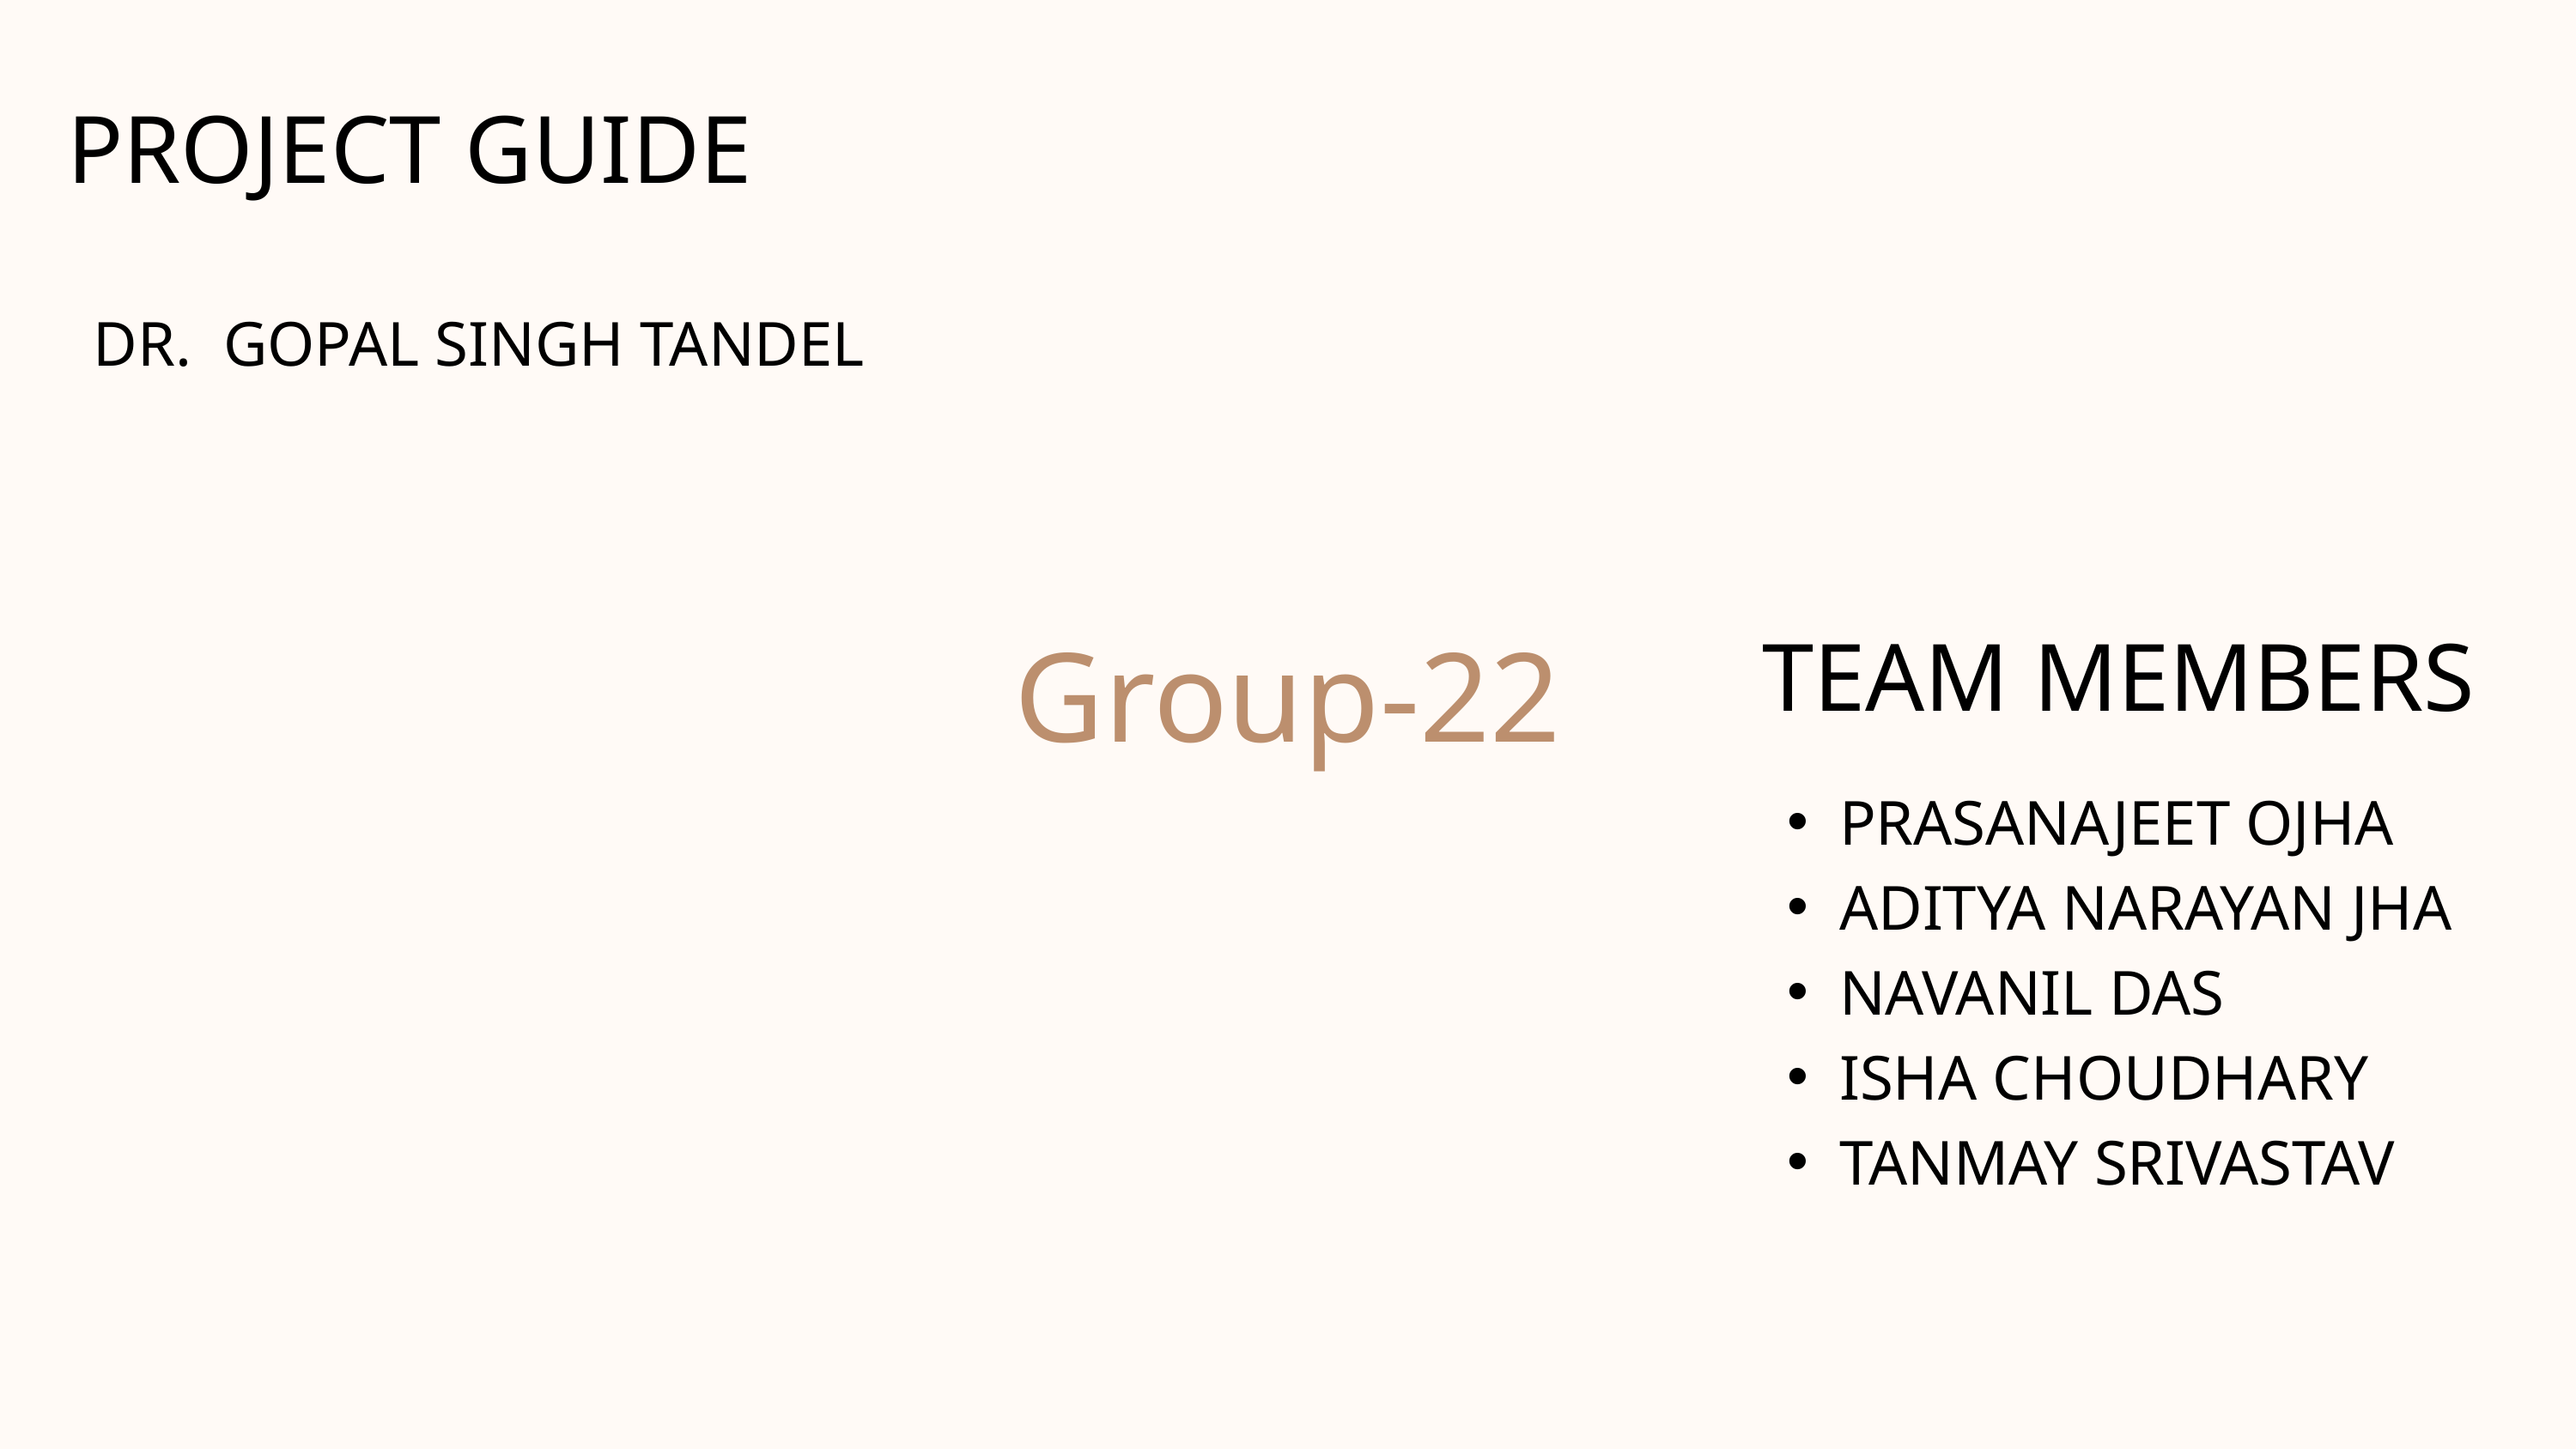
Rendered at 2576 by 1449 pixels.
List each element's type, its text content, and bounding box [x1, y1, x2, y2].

text_box DR. GOPAL SINGH TANDEL [78, 293, 881, 379]
text_box PRASANAJEET OJHA ADITYA NARAYAN JHA NAVANIL DAS ISHA CHOUDHARY TANMAY SRIVASTAV [1735, 772, 2501, 1197]
text_box Group-22 [1006, 594, 1570, 767]
text_box TEAM MEMBERS [1741, 599, 2496, 730]
text_box PROJECT GUIDE [36, 71, 783, 202]
